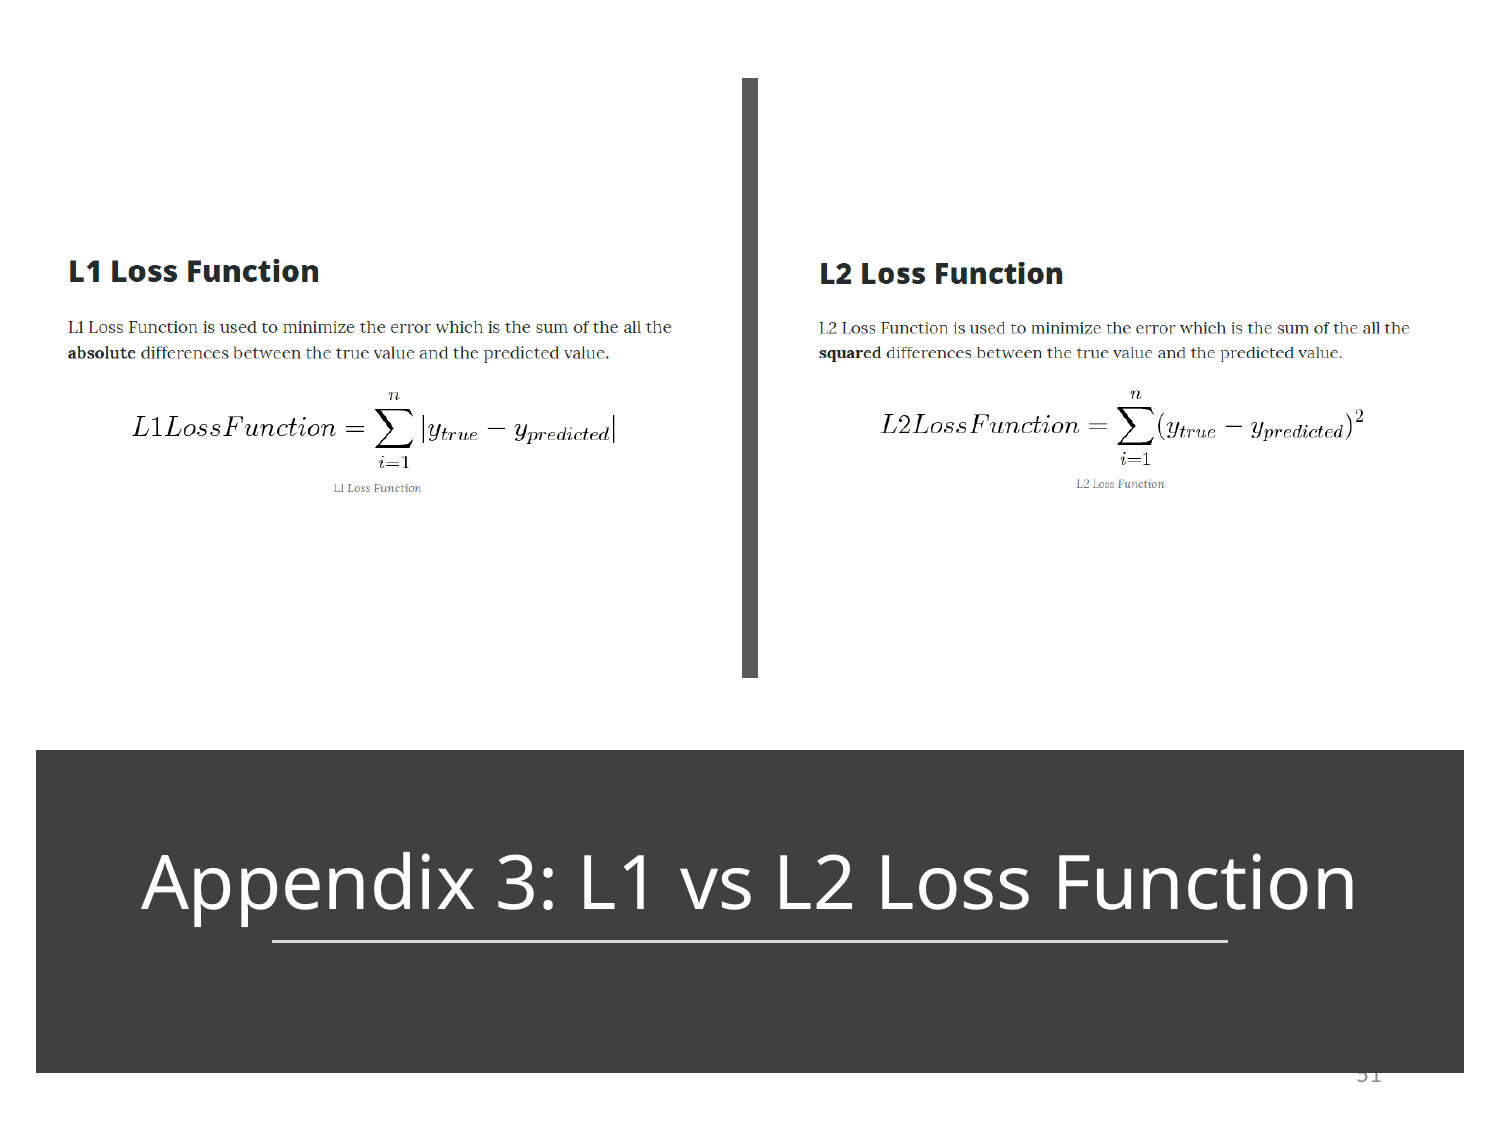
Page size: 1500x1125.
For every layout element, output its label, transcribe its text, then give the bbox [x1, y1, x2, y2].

picture [39, 243, 711, 514]
picture [789, 244, 1461, 513]
slide_number 51 [1059, 1042, 1397, 1103]
title Appendix 3: L1 vs L2 Loss Function [64, 780, 1436, 933]
text_box [46, 759, 1455, 1064]
